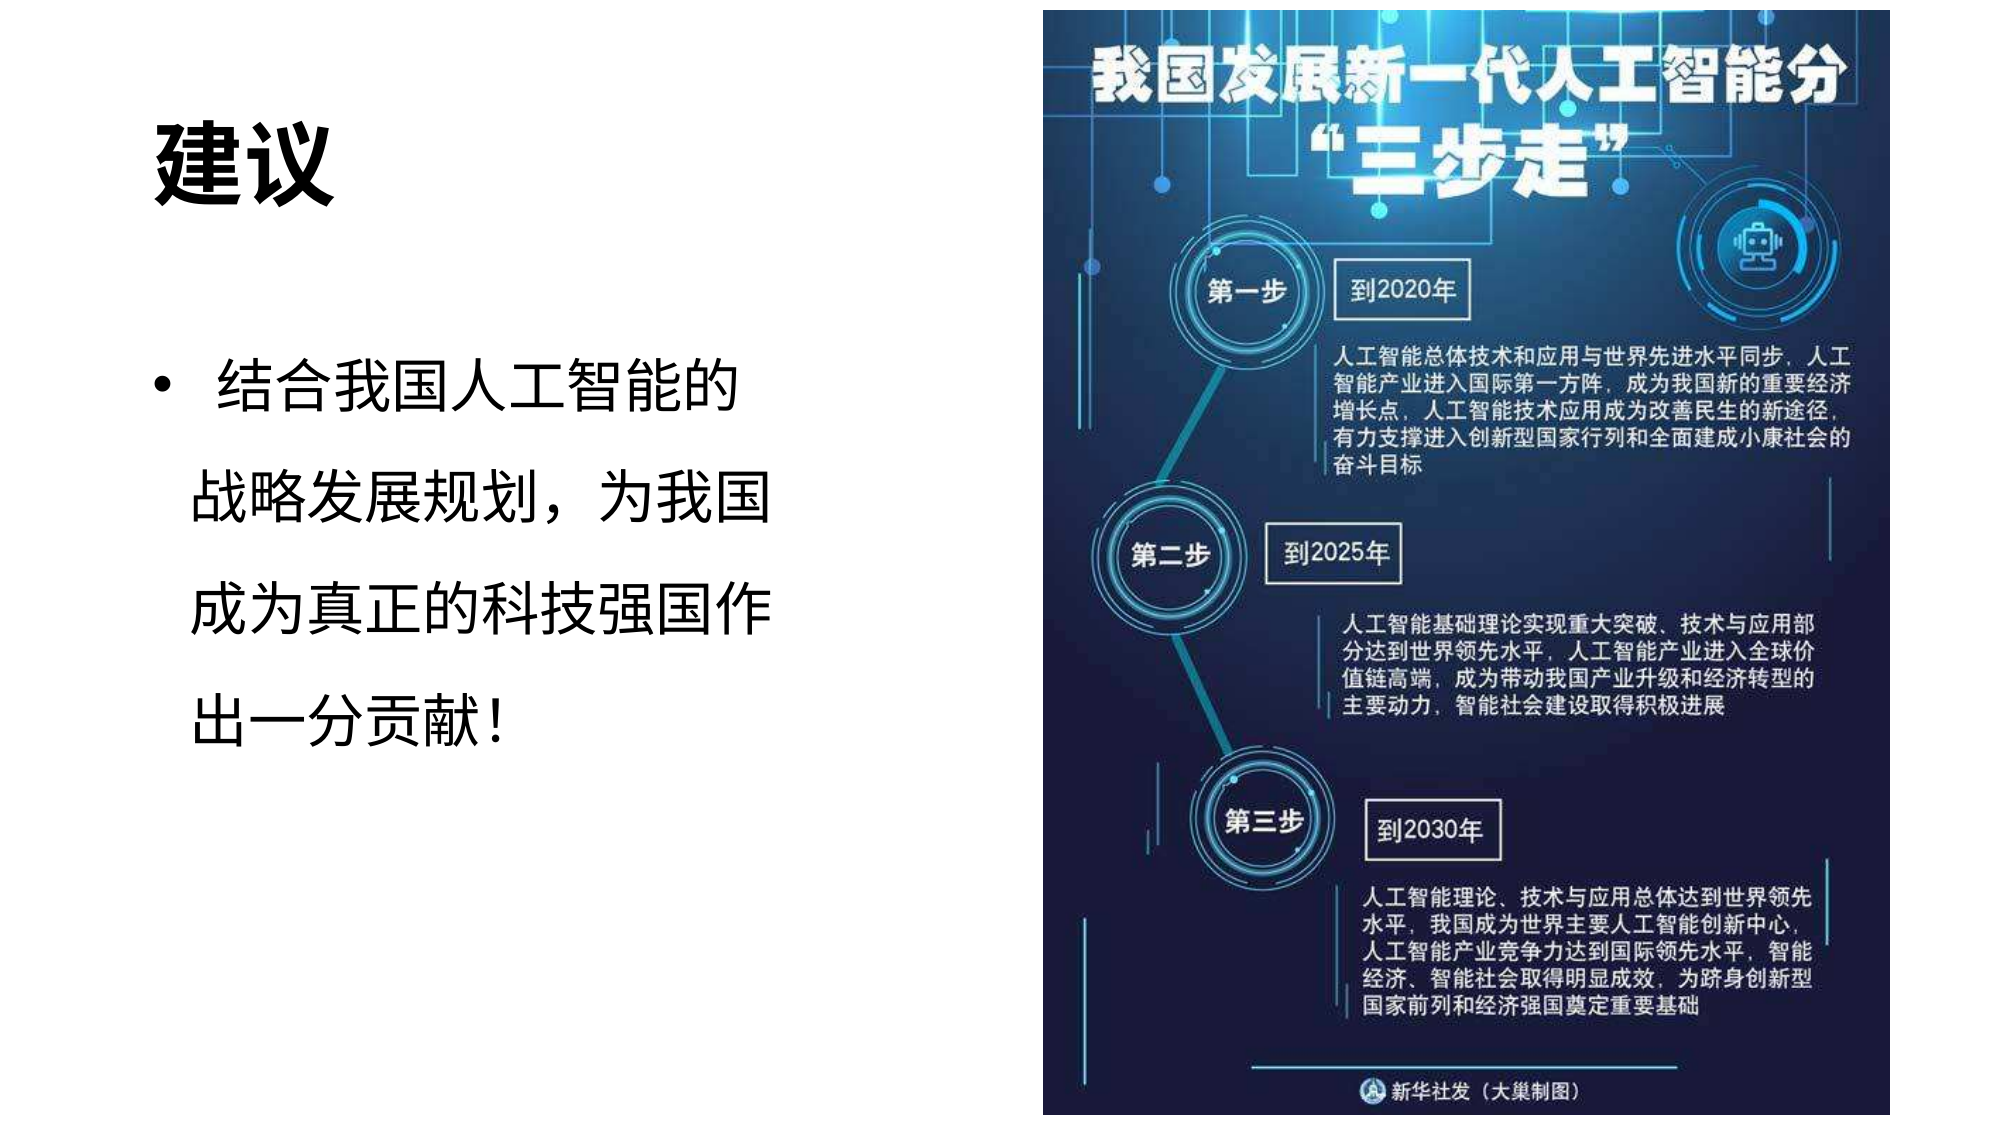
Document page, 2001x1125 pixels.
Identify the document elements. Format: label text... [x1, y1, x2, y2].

title 建议 [137, 59, 1042, 278]
picture [1042, 10, 1890, 1115]
list 结合我国人工智能的战略发展规划，为我国成为真正的科技强国作出一分贡献！ [137, 299, 814, 1014]
